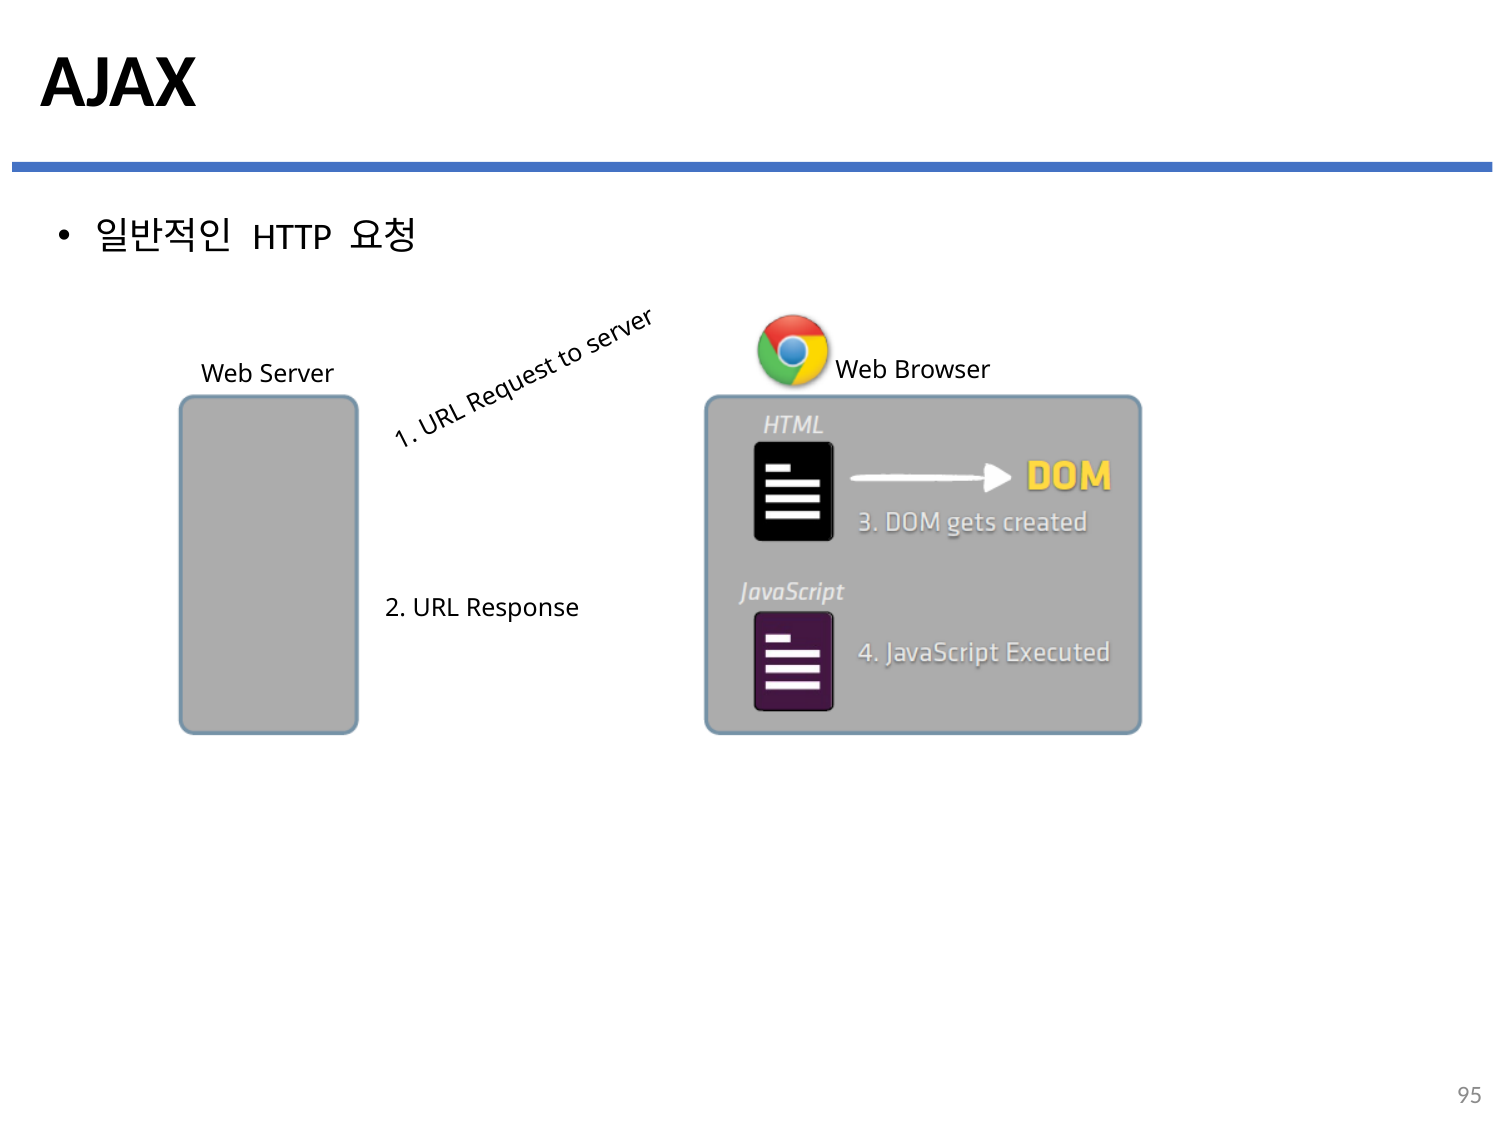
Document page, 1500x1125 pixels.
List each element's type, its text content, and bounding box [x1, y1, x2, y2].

picture [159, 283, 1170, 764]
slide_number 95 [1159, 1063, 1498, 1124]
title AJAX [25, 32, 1475, 132]
list 일반적인 HTTP 요청 [42, 204, 1453, 1104]
